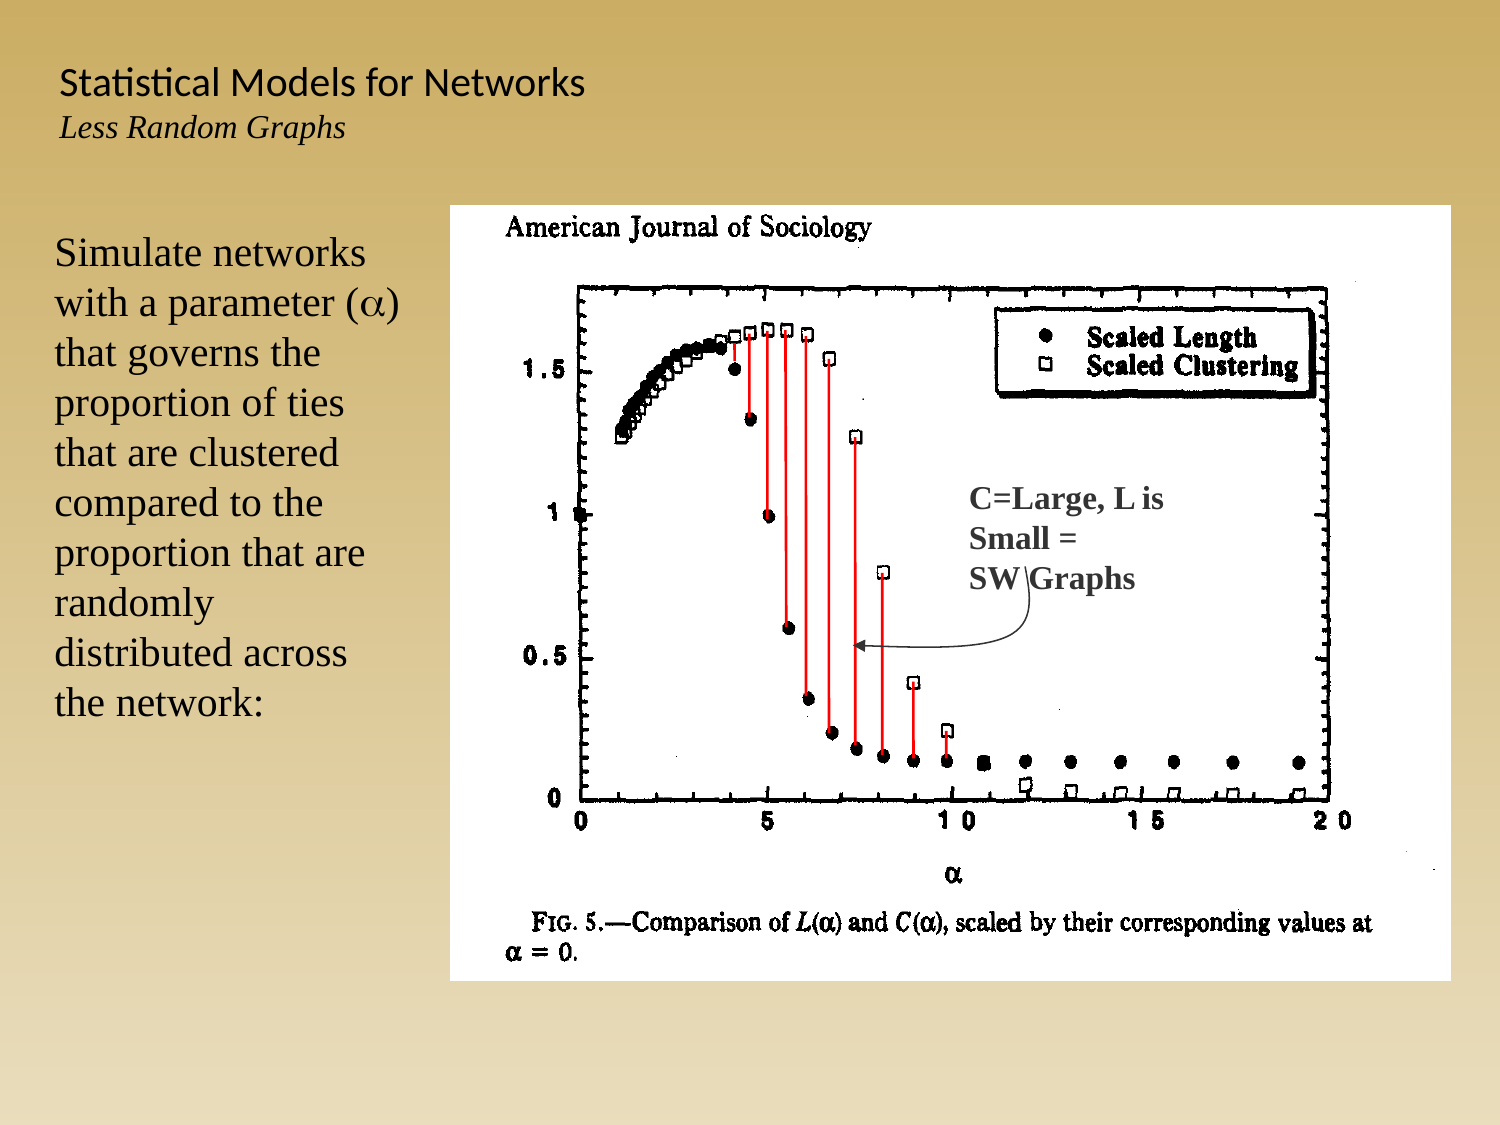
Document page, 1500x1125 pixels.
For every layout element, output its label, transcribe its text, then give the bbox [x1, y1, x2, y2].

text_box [449, 205, 1452, 981]
text_box Statistical Models for Networks Less Random Graphs [44, 47, 601, 153]
text_box Simulate networks with a parameter (a) that governs the proportion of ties that are clustered compared to the proportion that are randomly distributed across the network: [39, 217, 416, 733]
